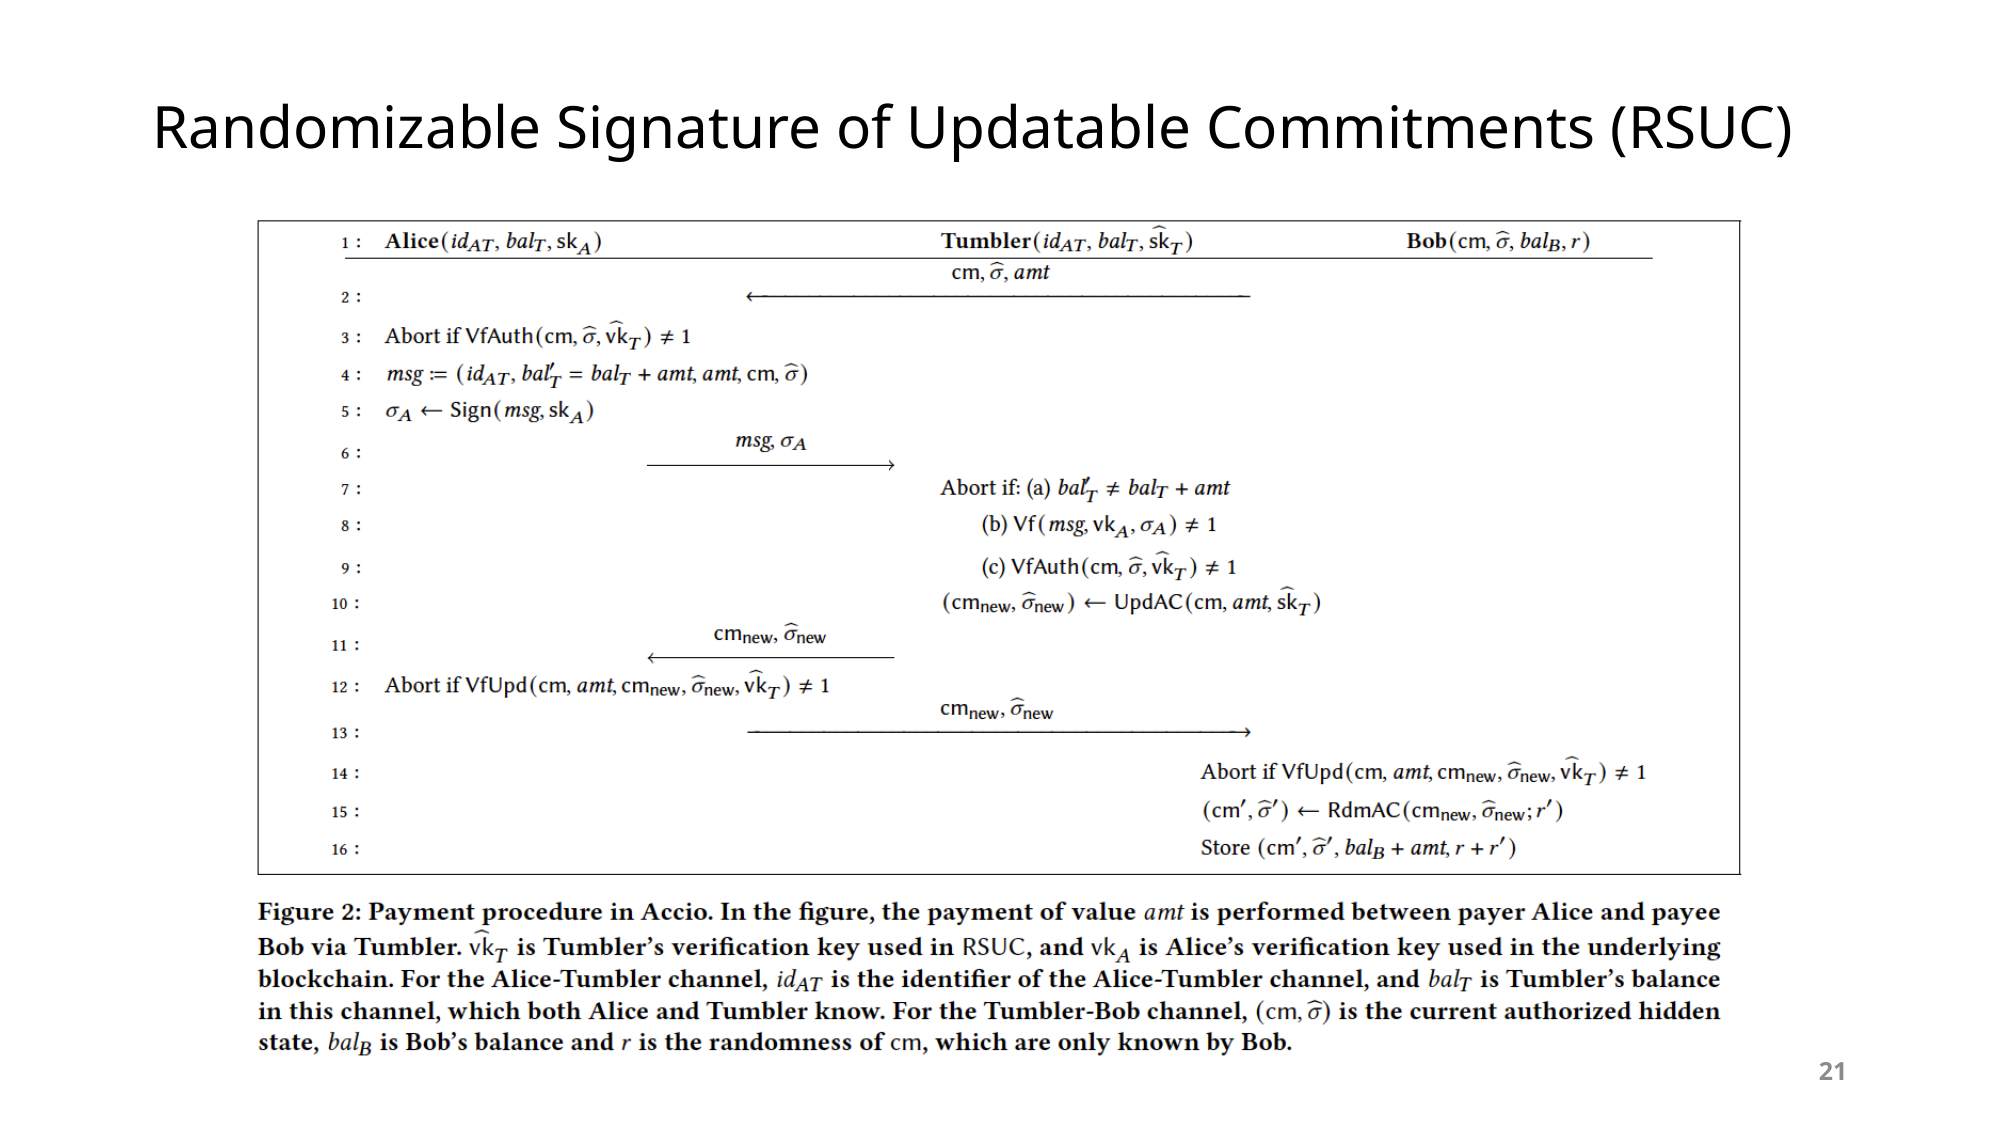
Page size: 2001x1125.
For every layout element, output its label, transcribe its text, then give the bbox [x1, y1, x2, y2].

slide_number 21 [1412, 1042, 1863, 1103]
title Randomizable Signature of Updatable Commitments (RSUC) [137, 59, 1863, 200]
picture [232, 199, 1768, 1064]
